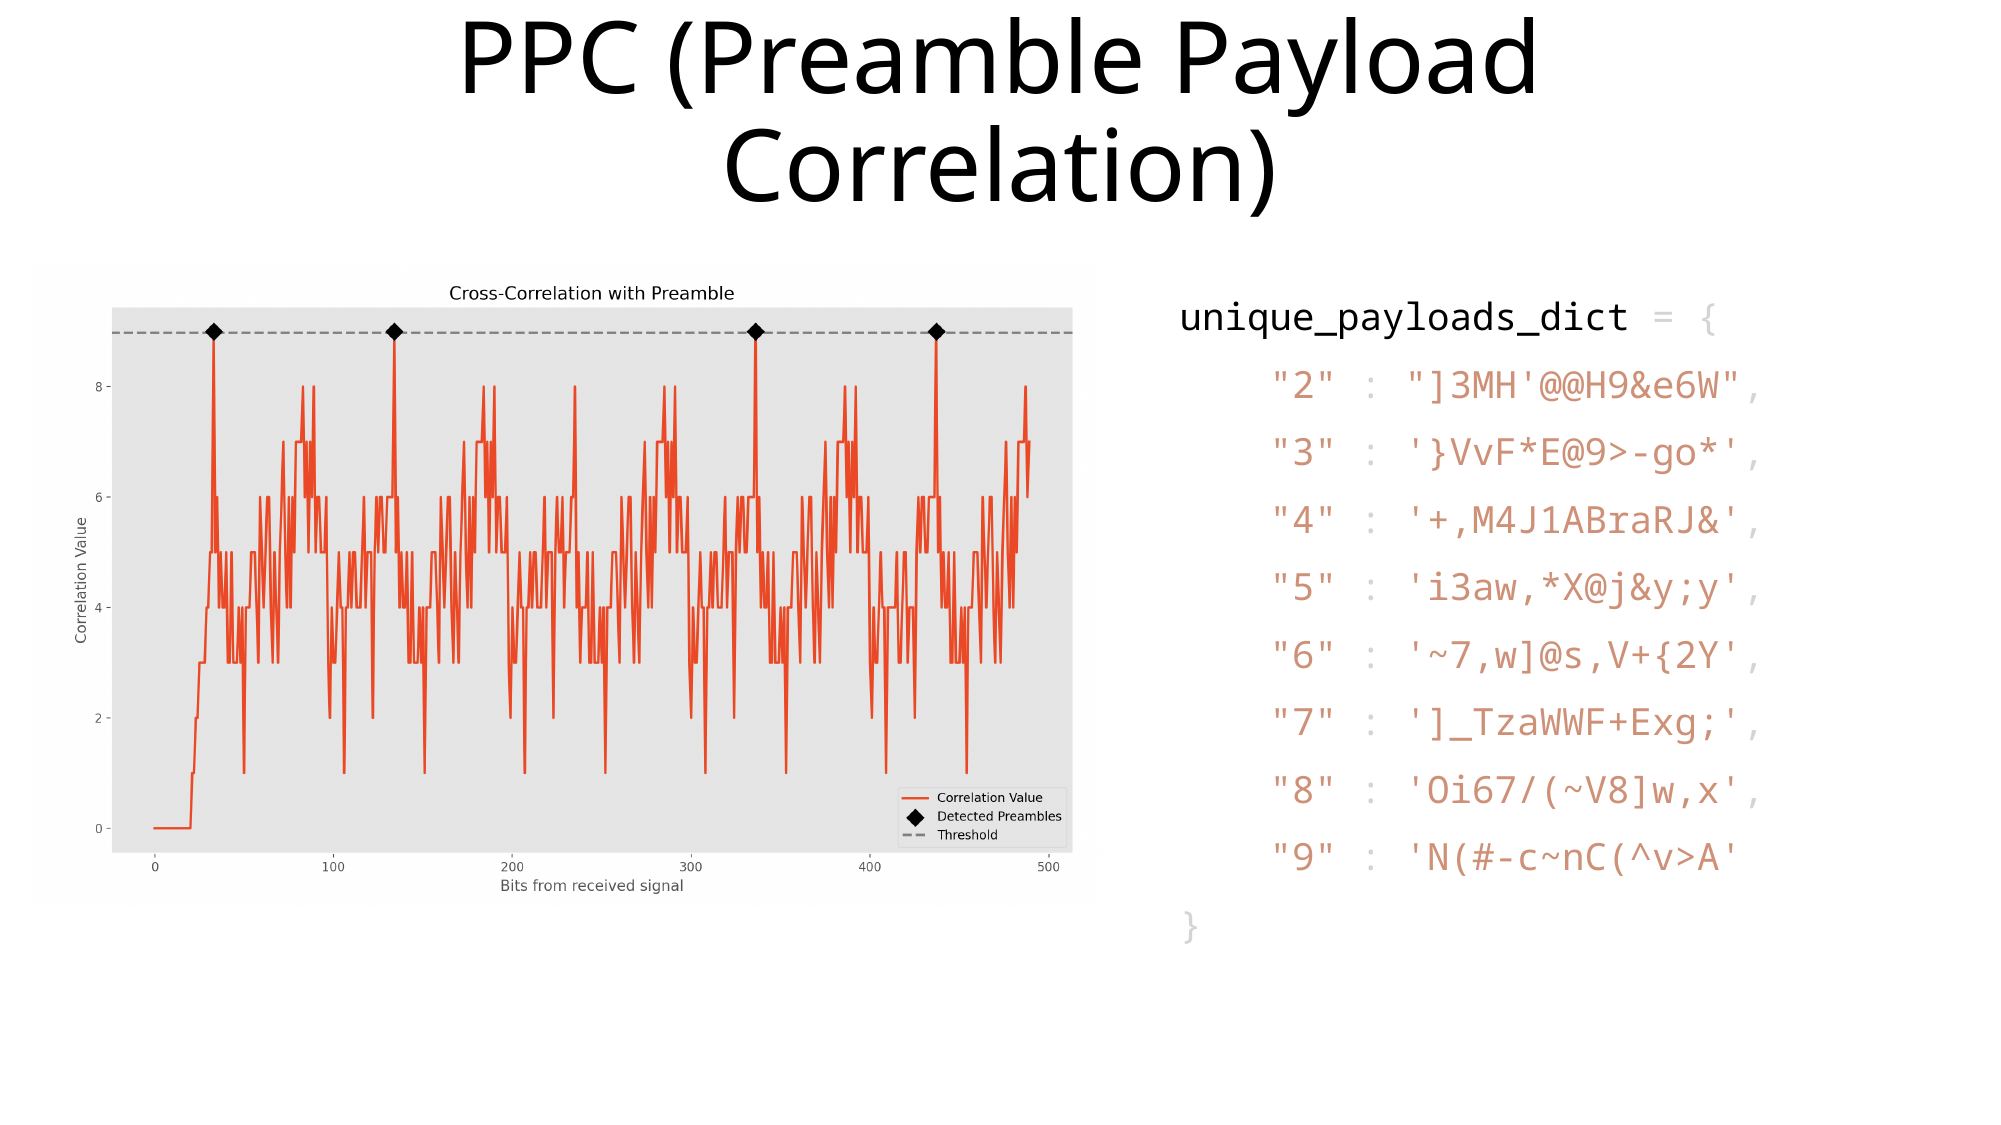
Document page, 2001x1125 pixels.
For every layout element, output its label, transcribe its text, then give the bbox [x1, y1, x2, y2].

title PPC (Preamble Payload Correlation) [249, 101, 1750, 231]
picture [29, 262, 1102, 908]
text_box unique_payloads_dict = { "2" : "]3MH'@@H9&e6W", "3" : '}VvF*E@9>-go*', "4" : '+,M4J1ABraRJ&', "5" : 'i3aw,*X@j&y;y', "6" : '~7,w]@s,V+{2Y', "7" : ']_TzaWWF+Exg;', "8" : 'Oi67/(~V8]w,x', "9" : 'N(#-c~nC(^v>A' } [1074, 263, 1802, 1058]
